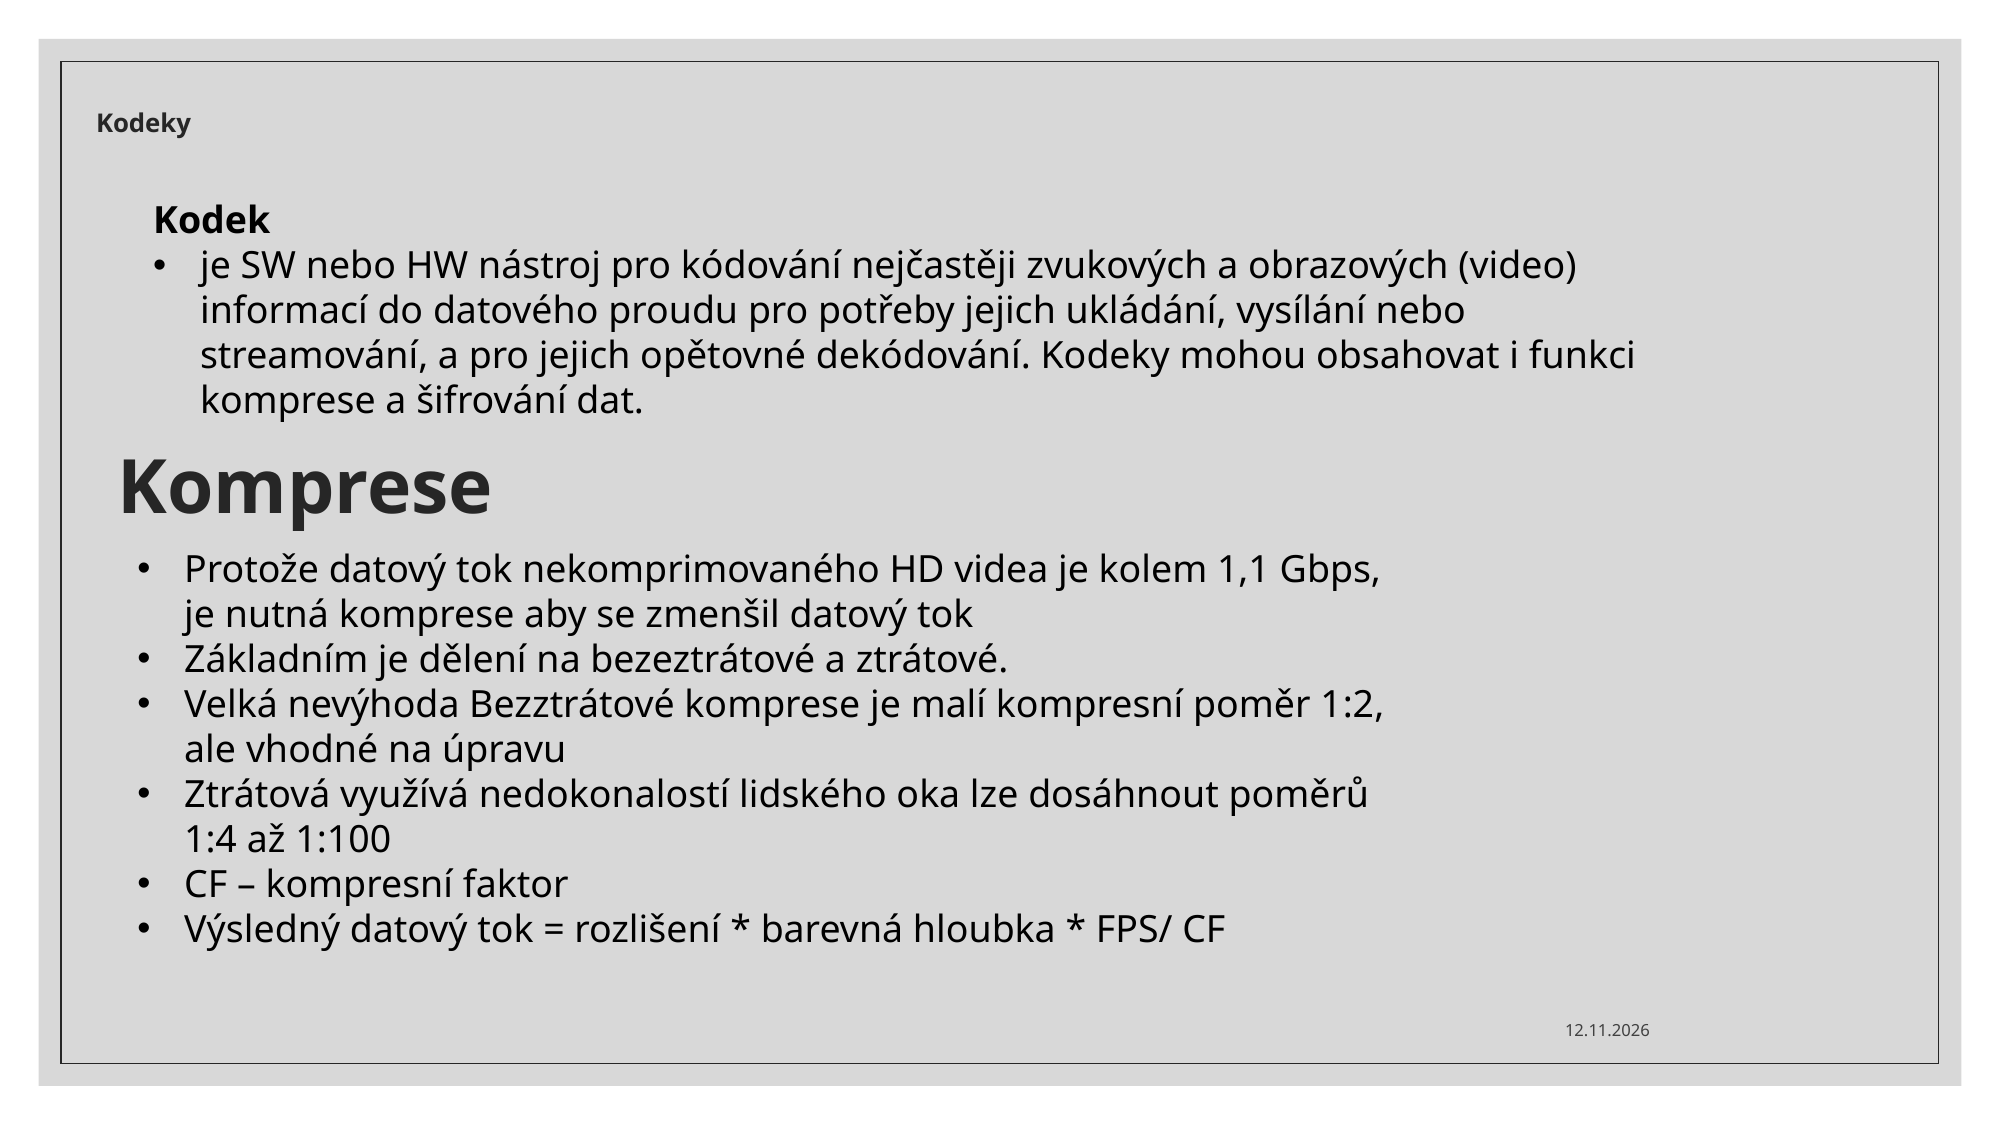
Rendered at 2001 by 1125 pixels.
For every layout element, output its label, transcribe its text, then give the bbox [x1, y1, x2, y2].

text_box Komprese [102, 431, 548, 537]
text_box Protože datový tok nekomprimovaného HD videa je kolem 1,1 Gbps, je nutná komprese aby se zmenšil datový tok Základním je dělení na bezeztrátové a ztrátové. Velká nevýhoda Bezztrátové komprese je malí kompresní poměr 1:2, ale vhodné na úpravu Ztrátová využívá nedokonalostí lidského oka lze dosáhnout poměrů 1:4 až 1:100 CF – kompresní faktor Výsledný datový tok = rozlišení * barevná hloubka * FPS/ CF [122, 537, 1428, 1003]
title Kodeky [74, 75, 1725, 146]
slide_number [1190, 990, 1665, 1050]
text_box Kodek je SW nebo HW nástroj pro kódování nejčastěji zvukových a obrazových (video) informací do datového proudu pro potřeby jejich ukládání, vysílání nebo streamování, a pro jejich opětovné dekódování. Kodeky mohou obsahovat i funkci komprese a šifrování dat. [40, 189, 1665, 429]
